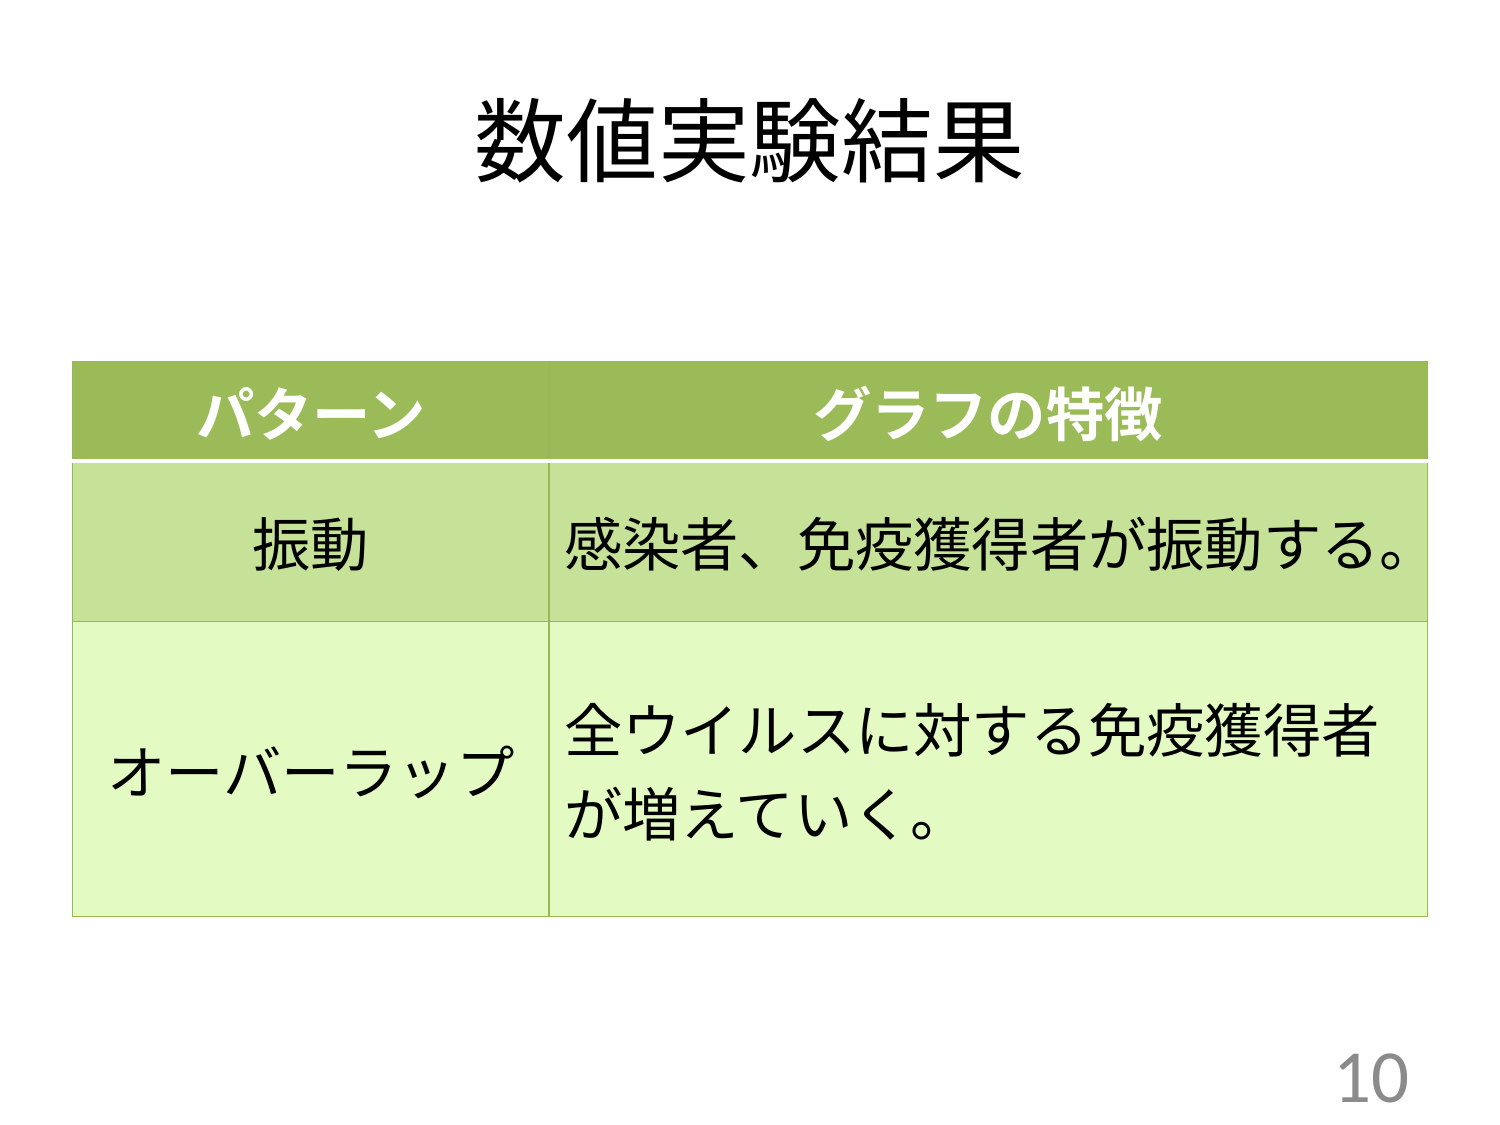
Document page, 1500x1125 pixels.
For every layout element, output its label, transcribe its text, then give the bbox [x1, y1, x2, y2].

title 数値実験結果 [75, 45, 1425, 233]
slide_number 10 [1074, 1042, 1425, 1103]
table_header パターン [73, 362, 548, 459]
table_cell 感染者、免疫獲得者が振動する。 [550, 463, 1427, 621]
table_cell 全ウイルスに対する免疫獲得者が増えていく。 [550, 622, 1427, 916]
table_cell オーバーラップ [73, 622, 548, 916]
table_header グラフの特徴 [550, 362, 1427, 459]
table_cell 振動 [73, 463, 548, 621]
